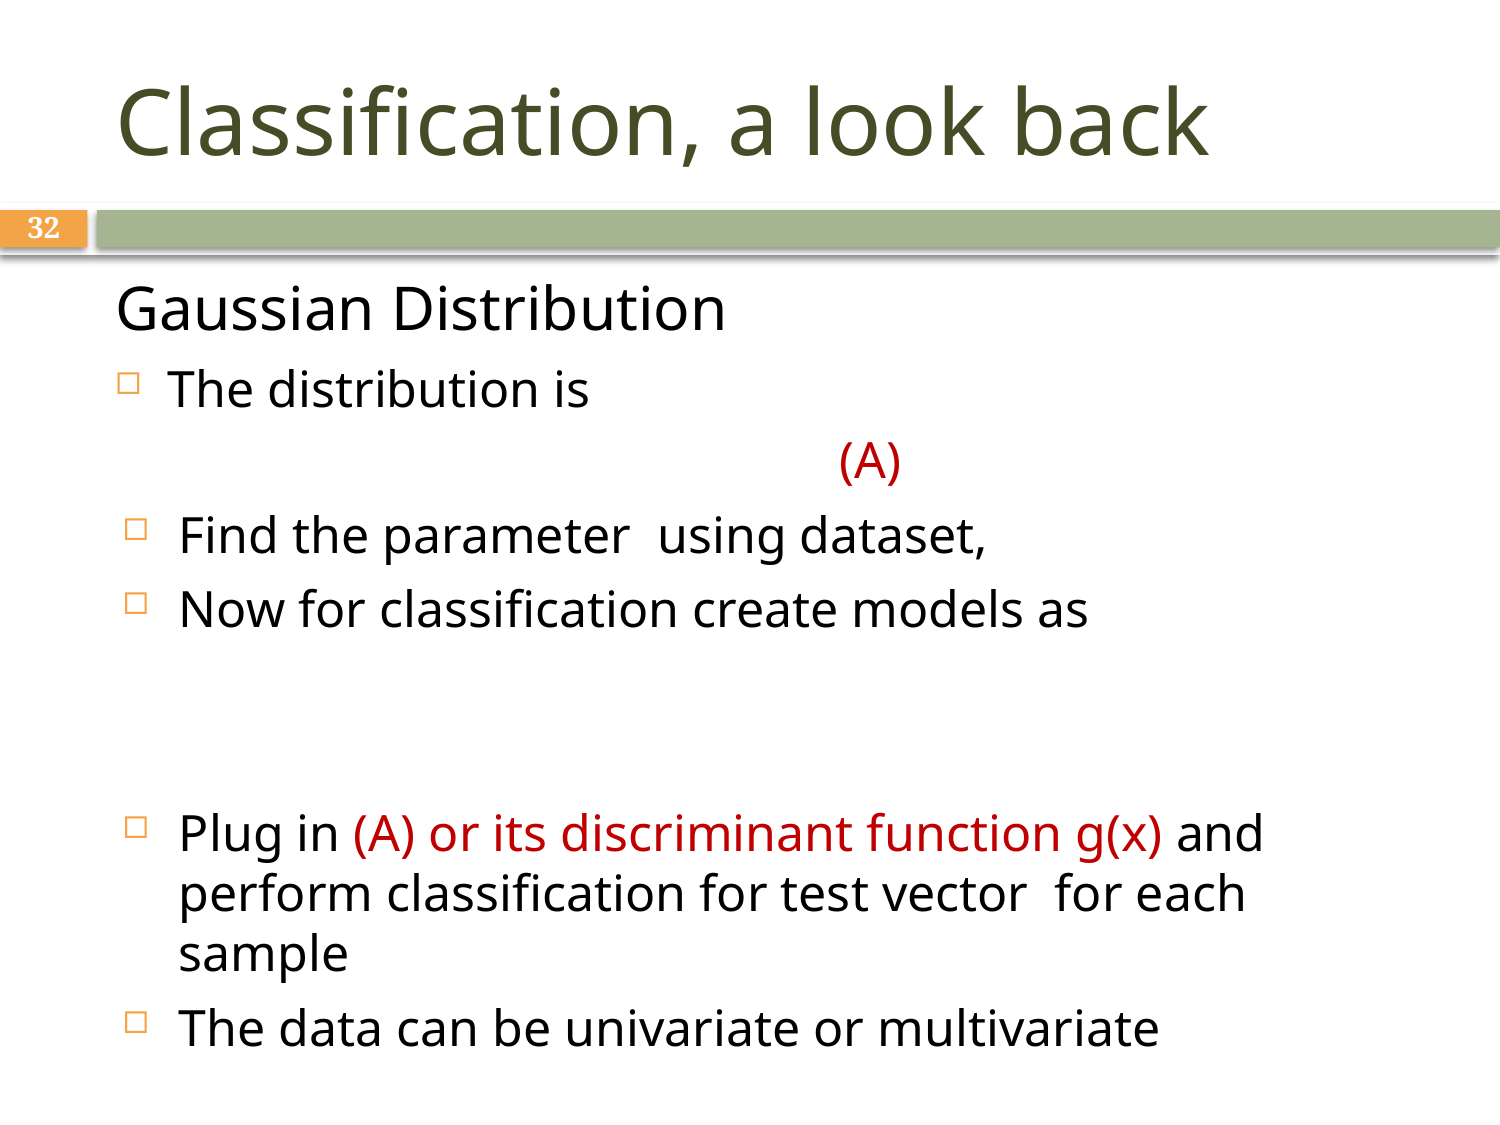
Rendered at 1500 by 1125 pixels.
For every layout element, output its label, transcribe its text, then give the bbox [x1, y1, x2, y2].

slide_number 32 [0, 208, 88, 249]
title Classification, a look back [100, 37, 1438, 200]
